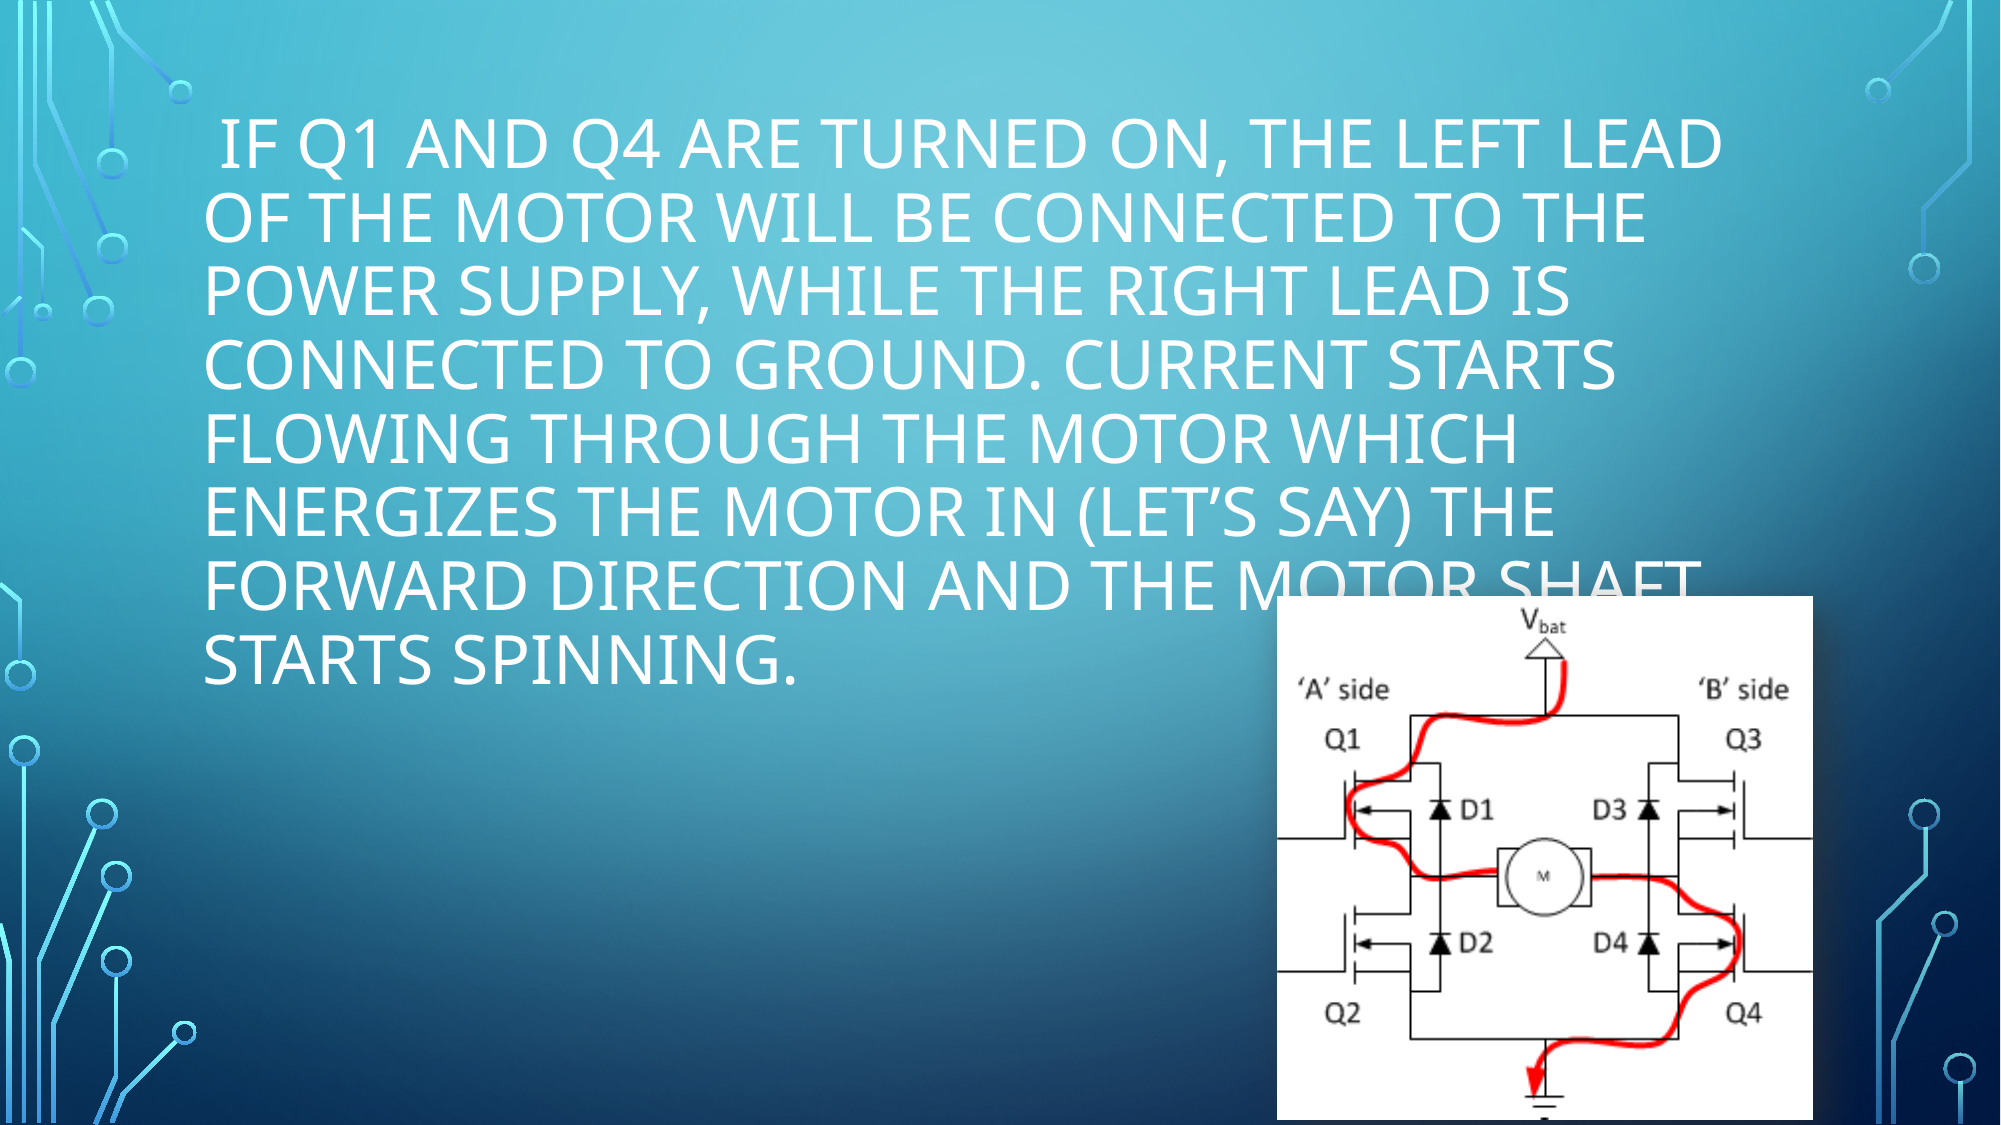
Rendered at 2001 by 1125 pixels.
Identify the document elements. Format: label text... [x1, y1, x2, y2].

picture [1276, 596, 1813, 1121]
title if Q1 and Q4 are turned on, the left lead of the motor will be connected to the power supply, while the right lead is connected to ground. Current starts flowing through the motor which energizes the motor in (let’s say) the forward direction and the motor shaft starts spinning. [187, 101, 1813, 708]
